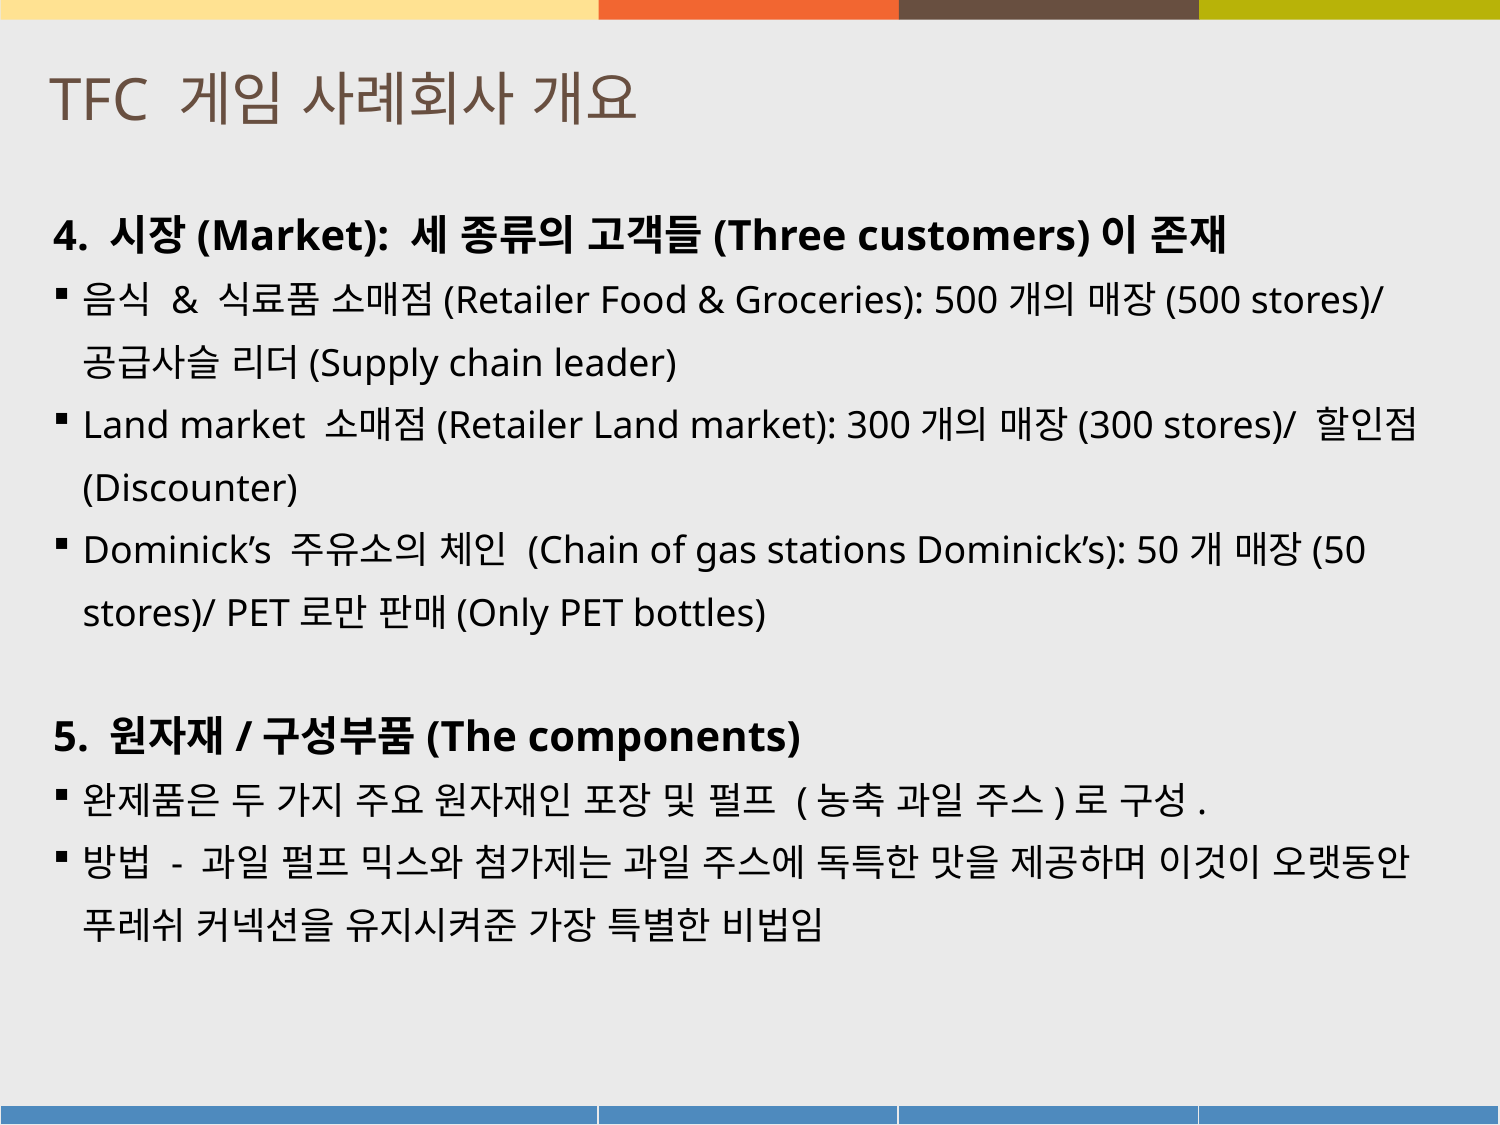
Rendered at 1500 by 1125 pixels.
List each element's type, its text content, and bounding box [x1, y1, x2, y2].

title TFC 게임 사례회사 개요 [34, 3, 1385, 191]
text_box 4. 시장(Market): 세 종류의 고객들(Three customers)이 존재 음식 & 식료품 소매점(Retailer Food & Groceries): 500개의 매장(500 stores)/ 공급사슬 리더(Supply chain leader) Land market 소매점(Retailer Land market): 300개의 매장(300 stores)/ 할인점(Discounter) Dominick’s 주유소의 체인 (Chain of gas stations Dominick’s): 50개 매장(50 stores)/ PET로만 판매(Only PET bottles) 5. 원자재/구성부품(The components) 완제품은 두 가지 주요 원자재인 포장 및 펄프 (농축 과일 주스)로 구성. 방법 - 과일 펄프 믹스와 첨가제는 과일 주스에 독특한 맛을 제공하며 이것이 오랫동안 푸레쉬 커넥션을 유지시켜준 가장 특별한 비법임 [53, 196, 1459, 1050]
